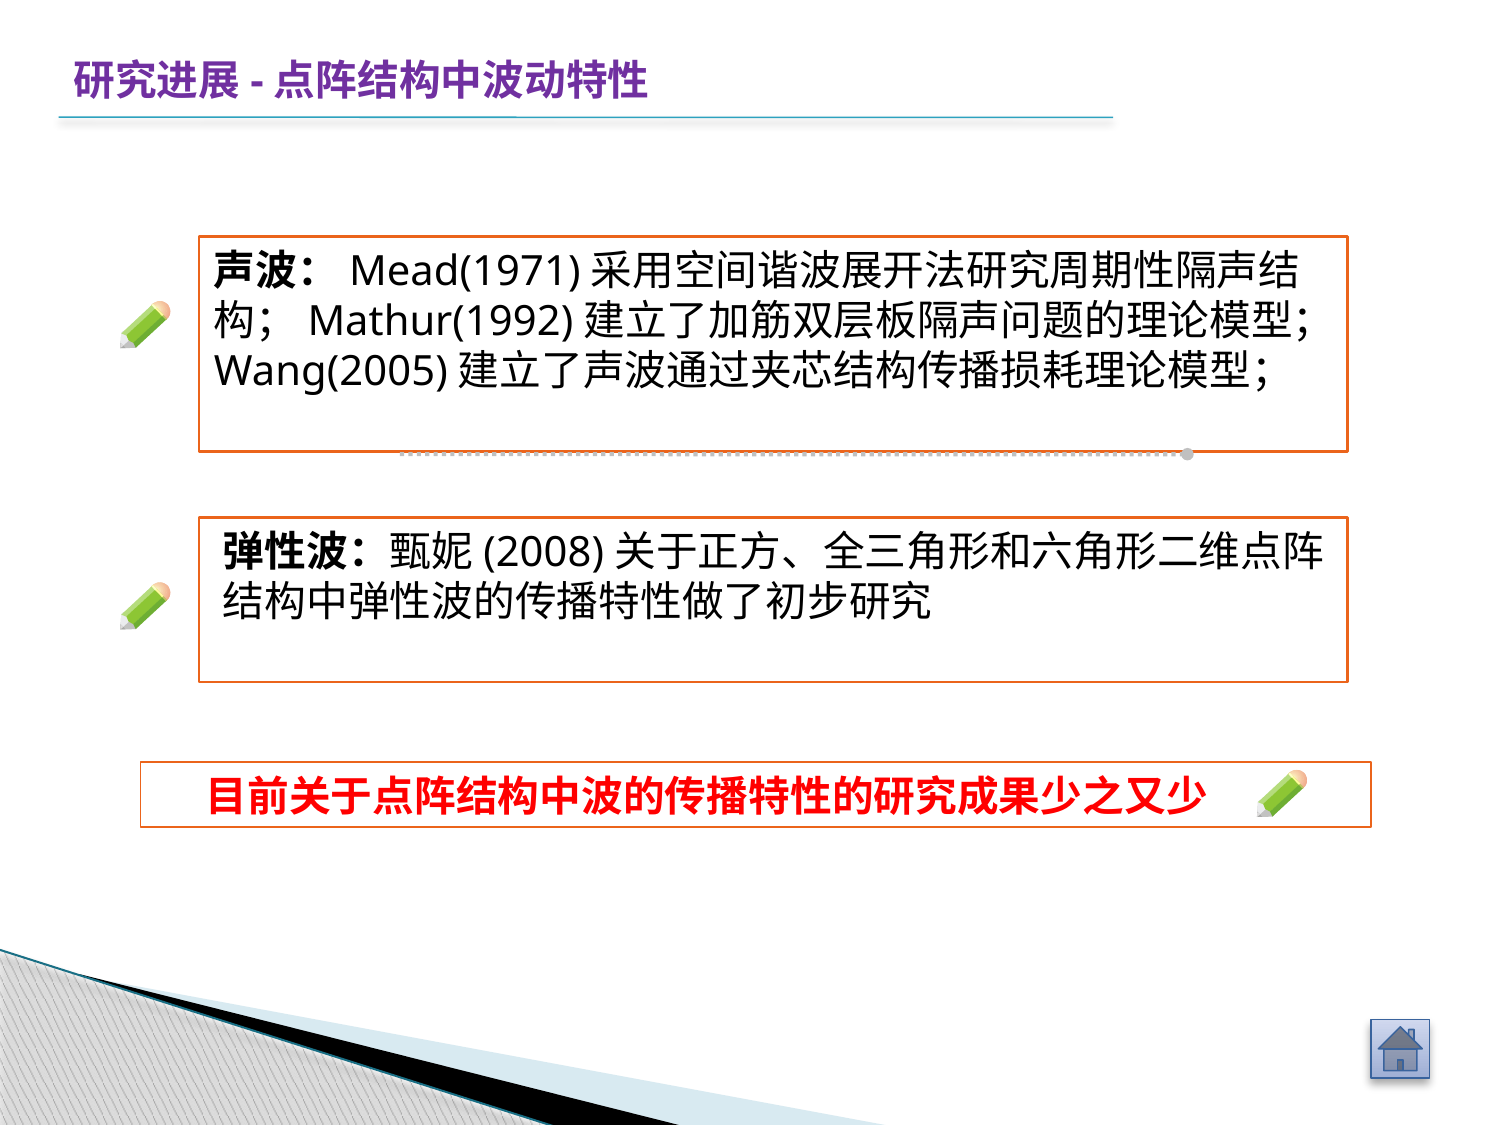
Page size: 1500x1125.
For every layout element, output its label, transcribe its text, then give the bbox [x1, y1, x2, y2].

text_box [1253, 773, 1311, 816]
text_box 目前关于点阵结构中波的传播特性的研究成果少之又少 [136, 757, 1375, 831]
text_box 弹性波：甄妮(2008)关于正方、全三角形和六角形二维点阵结构中弹性波的传播特性做了初步研究 [195, 513, 1352, 687]
text_box 声波：Mead(1971)采用空间谐波展开法研究周期性隔声结构；Mathur(1992)建立了加筋双层板隔声问题的理论模型；Wang(2005)建立了声波通过夹芯结构传播损耗理论模型； [195, 232, 1352, 456]
text_box [1179, 447, 1194, 461]
text_box 研究进展-点阵结构中波动特性 [58, 46, 1219, 164]
text_box [1370, 1019, 1430, 1079]
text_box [116, 304, 174, 347]
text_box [116, 586, 174, 629]
